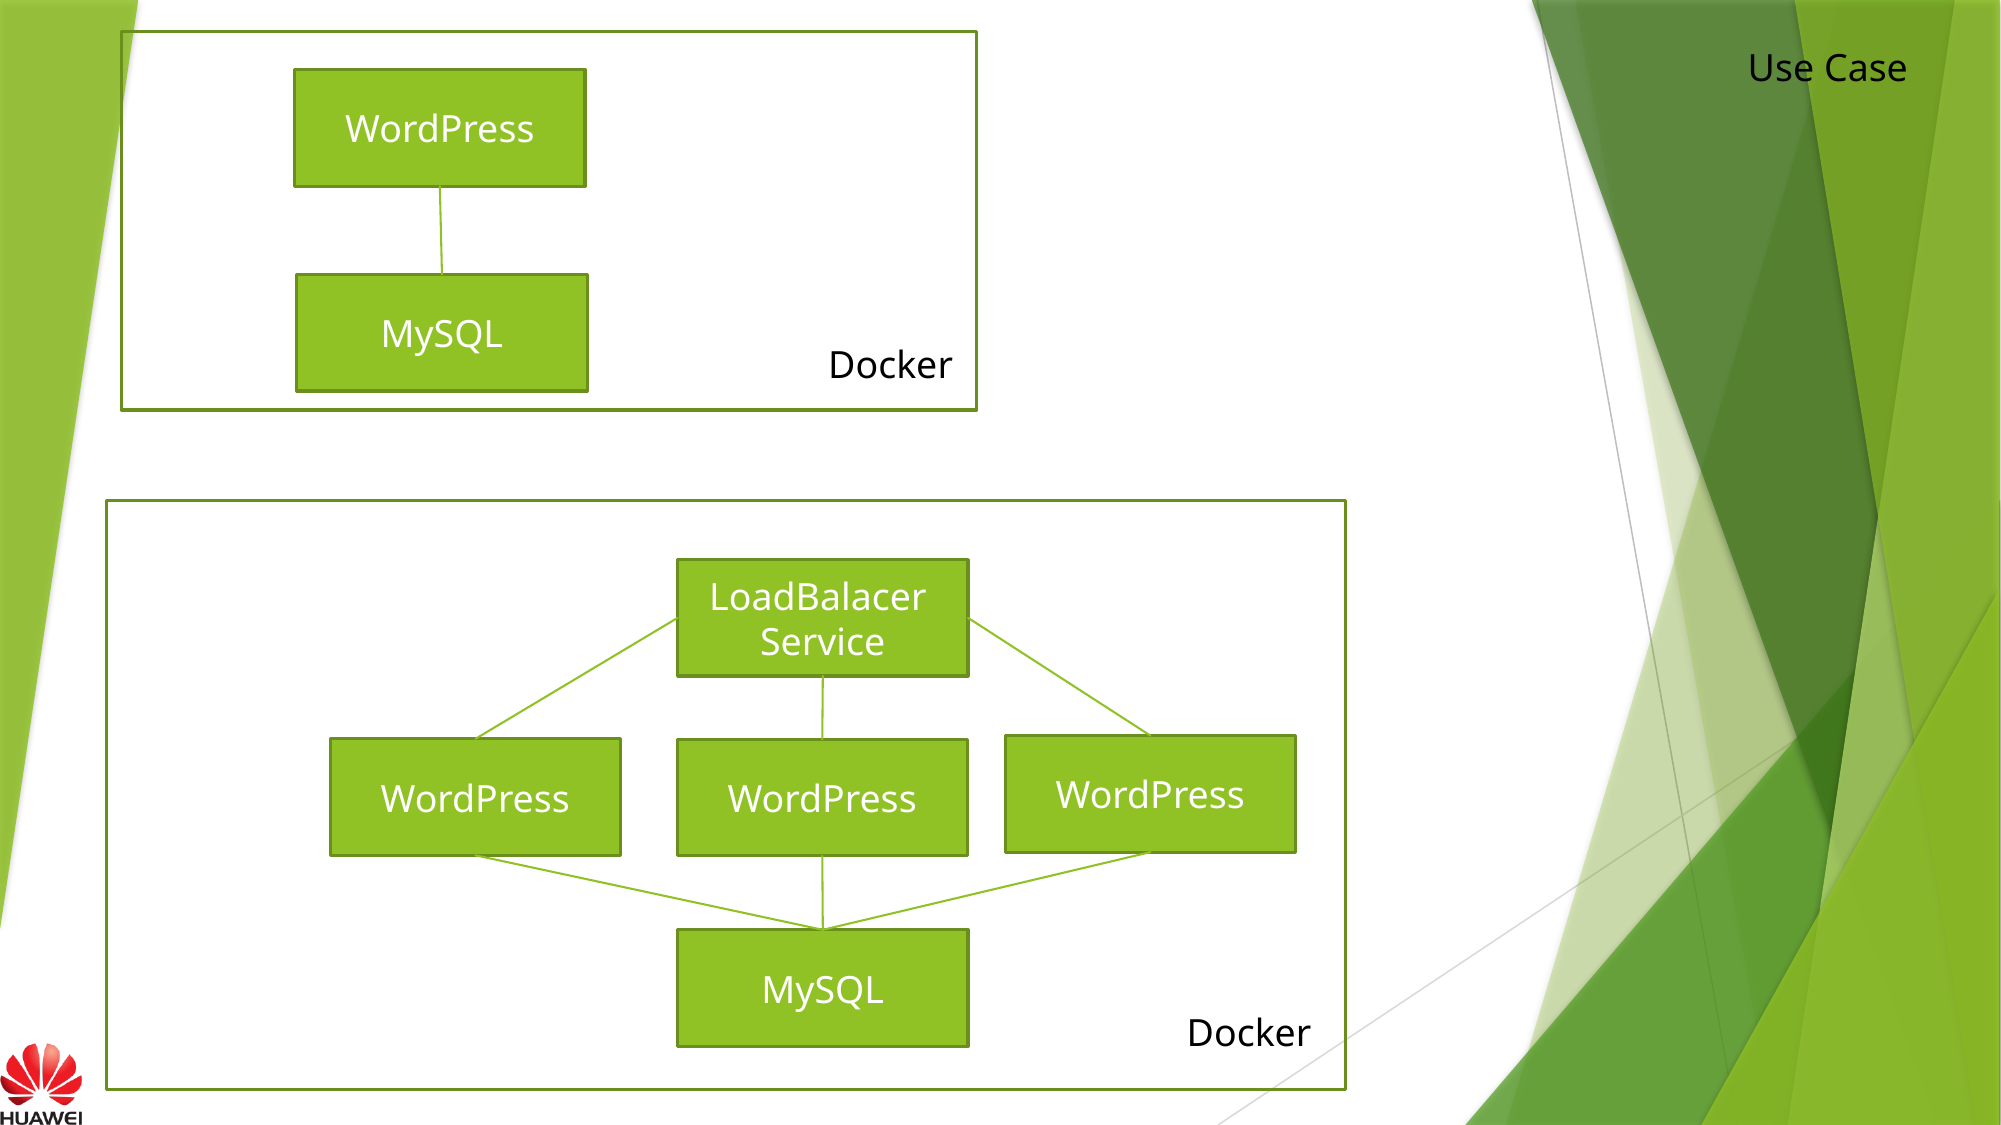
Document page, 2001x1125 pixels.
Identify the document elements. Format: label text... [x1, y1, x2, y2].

text_box LoadBalacer Service [676, 558, 970, 678]
text_box Docker [1171, 1001, 1327, 1062]
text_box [967, 617, 1151, 737]
text_box WordPress [329, 737, 622, 857]
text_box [822, 851, 1151, 931]
text_box [120, 30, 978, 412]
text_box Use Case [1732, 36, 1976, 97]
picture [0, 1043, 82, 1125]
text_box Docker [813, 333, 968, 394]
text_box WordPress [1004, 734, 1297, 854]
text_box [474, 617, 679, 740]
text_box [474, 854, 818, 931]
text_box [105, 499, 1347, 1091]
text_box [439, 185, 443, 275]
